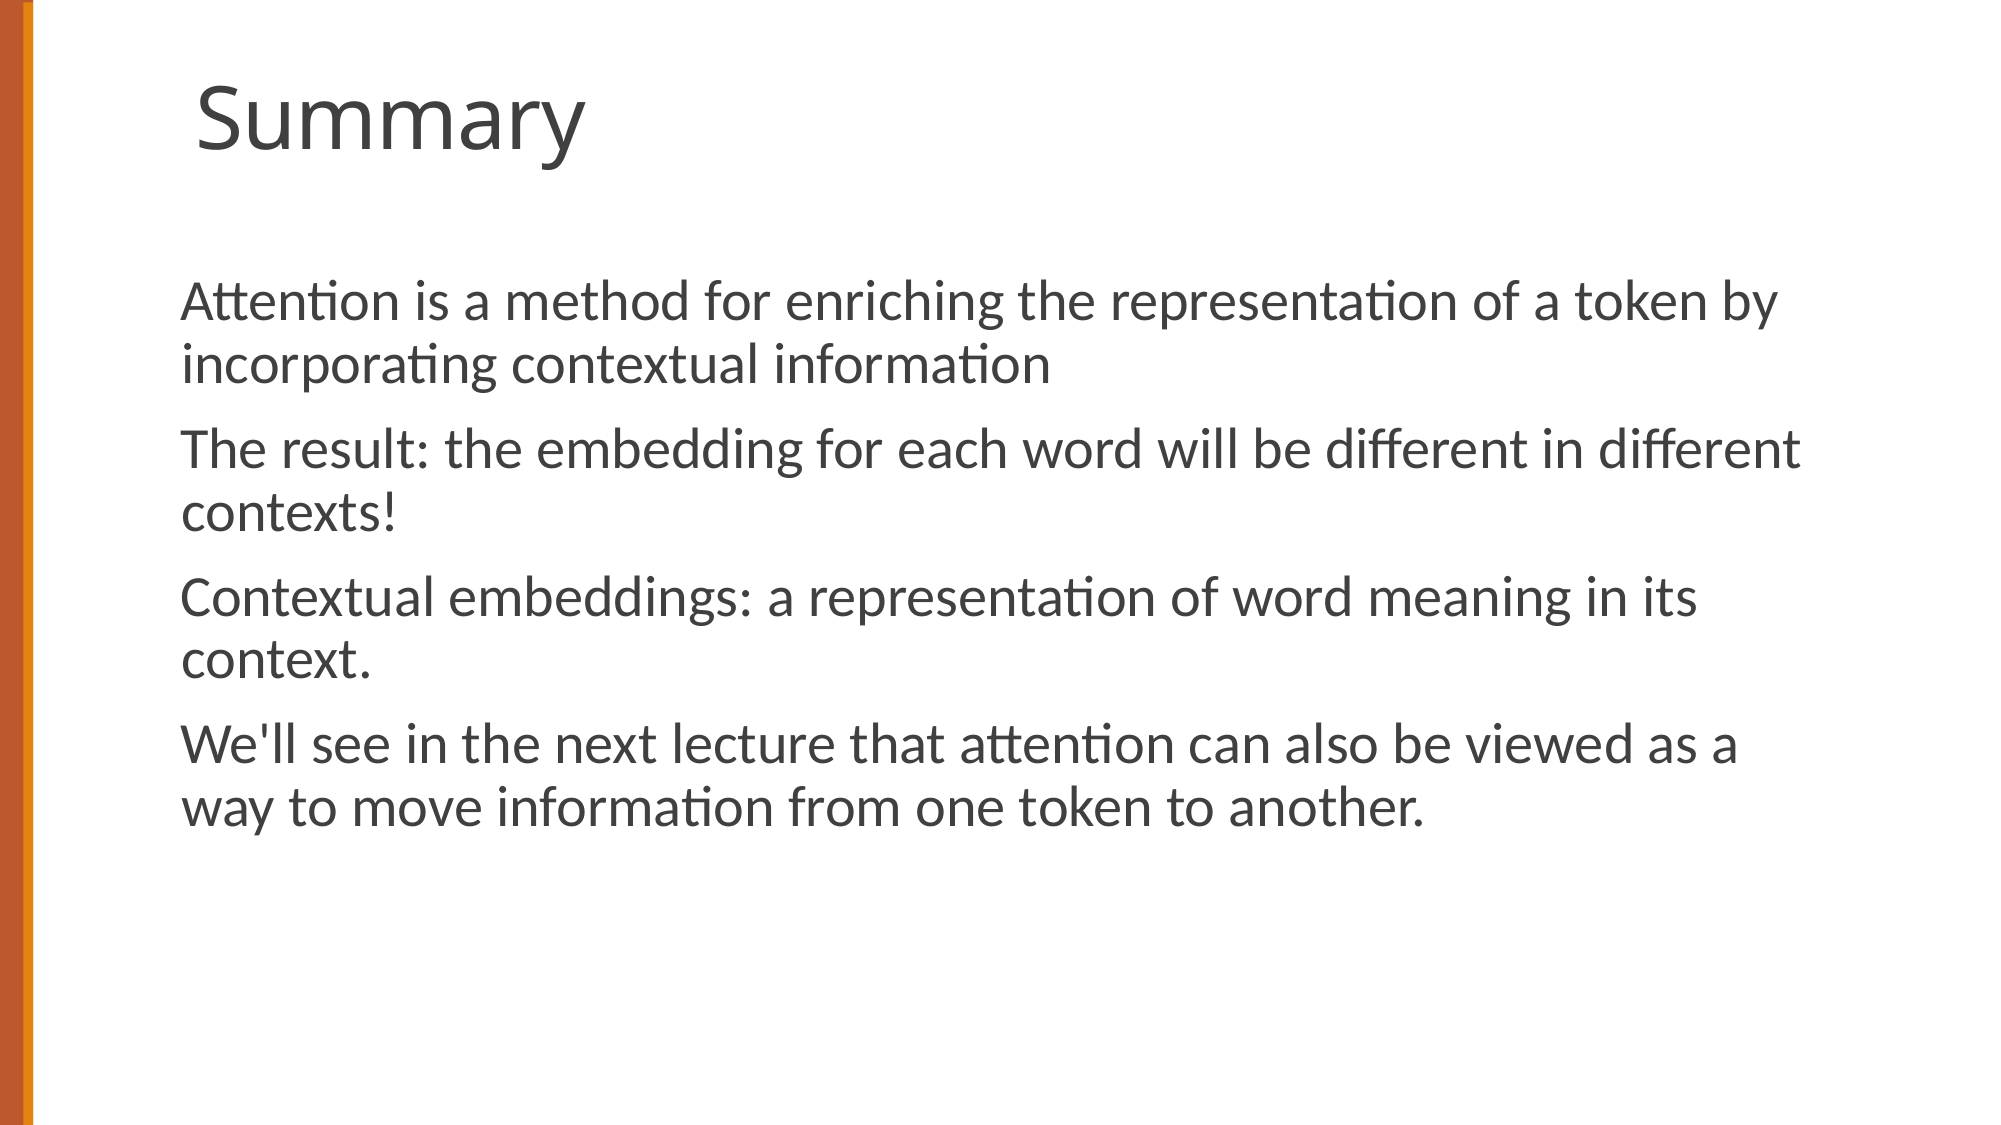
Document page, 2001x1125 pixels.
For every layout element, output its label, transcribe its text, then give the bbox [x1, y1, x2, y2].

list Attention is a method for enriching the representation of a token by incorporating contextual information The result: the embedding for each word will be different in different contexts! Contextual embeddings: a representation of word meaning in its context. We'll see in the next lecture that attention can also be viewed as a way to move information from one token to another. [180, 262, 1830, 1013]
title Summary [180, 26, 1830, 175]
